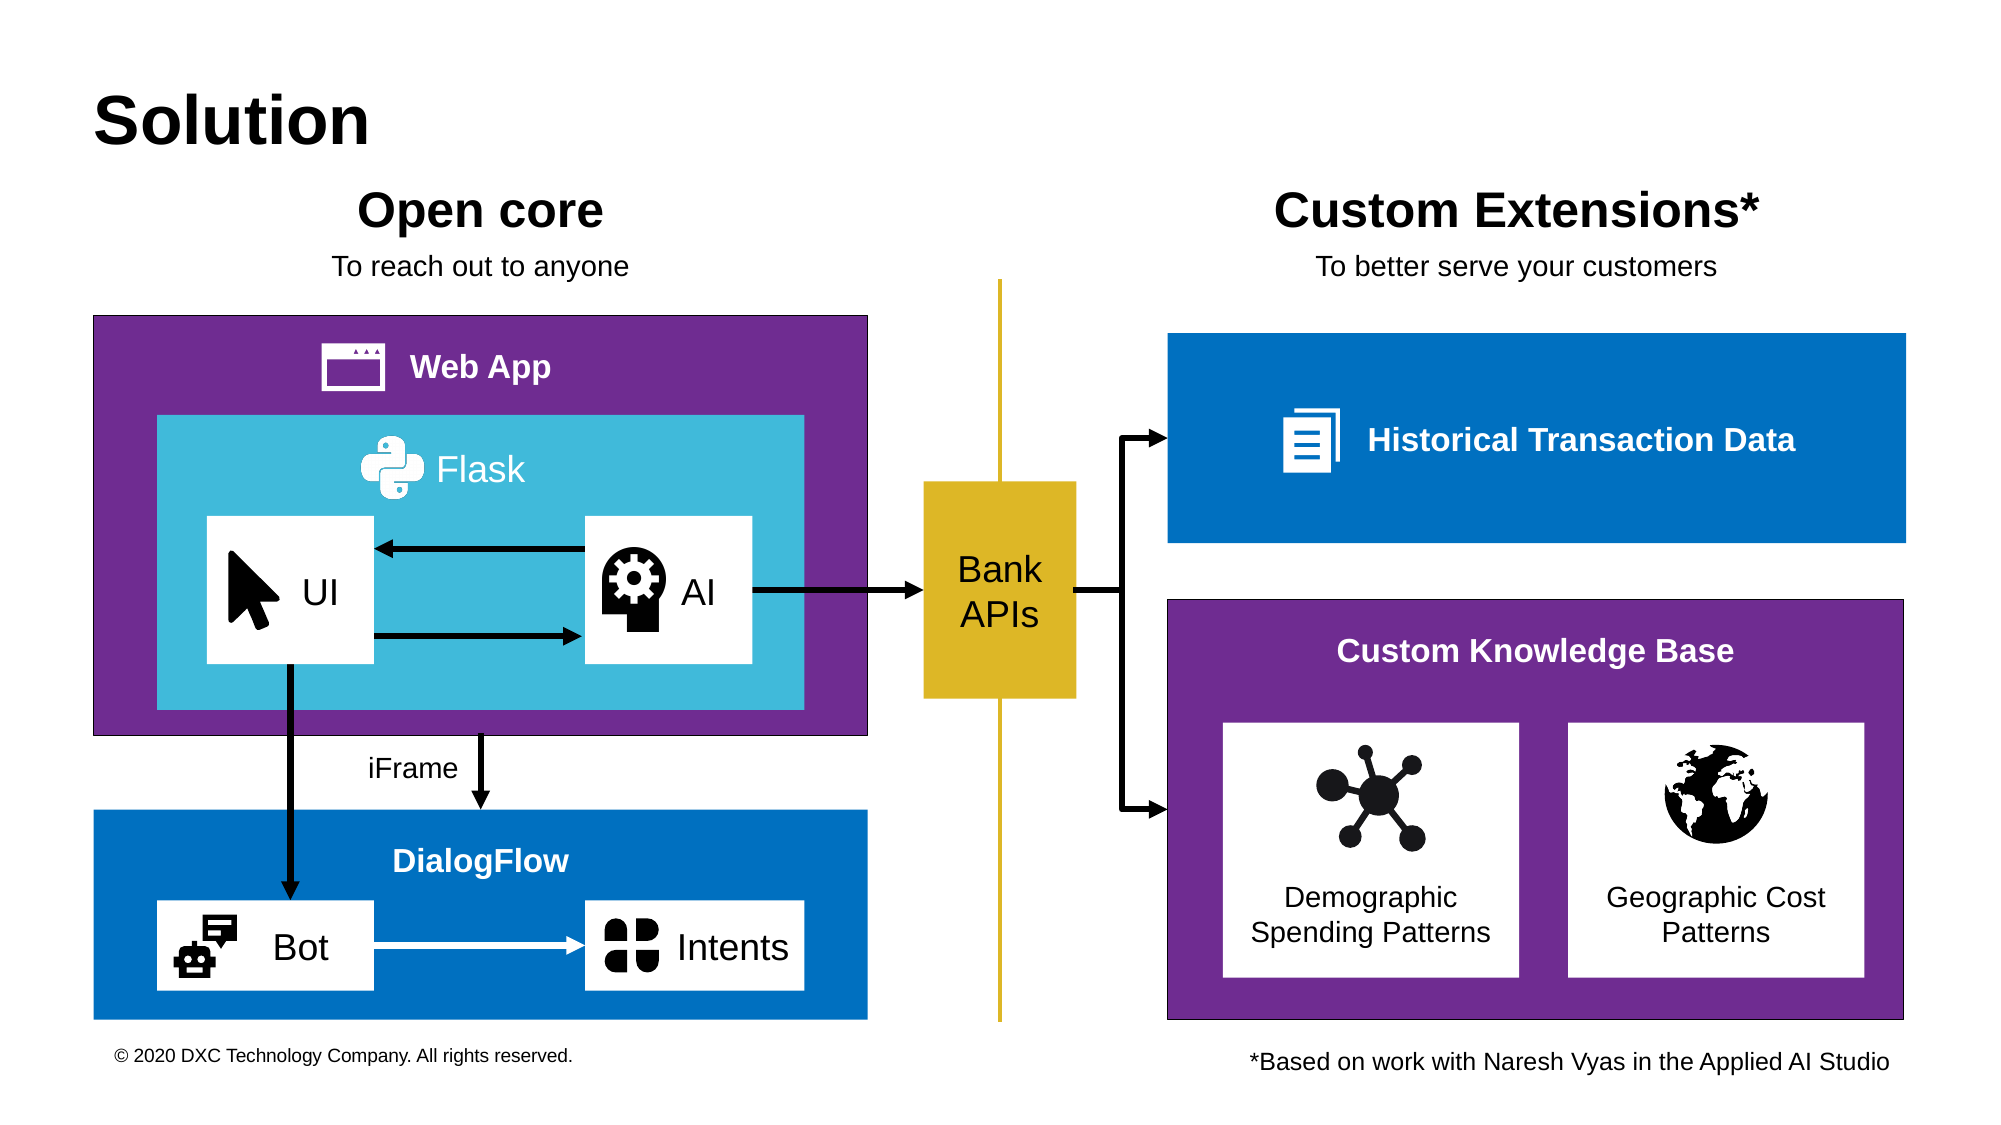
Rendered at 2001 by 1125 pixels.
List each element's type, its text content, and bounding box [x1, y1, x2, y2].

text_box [157, 414, 805, 710]
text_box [1076, 438, 1168, 590]
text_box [1076, 590, 1168, 810]
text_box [1237, 170, 1796, 291]
text_box Bank APIs [1001, 481, 1076, 699]
title Solution [93, 87, 1907, 282]
text_box iFrame [353, 741, 470, 792]
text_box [585, 515, 753, 665]
text_box *Based on work with Naresh Vyas in the Applied AI Studio [1167, 1037, 1907, 1083]
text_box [1567, 722, 1865, 978]
text_box Bank APIs [923, 481, 999, 699]
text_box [206, 515, 375, 665]
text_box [585, 900, 805, 991]
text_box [1167, 333, 1907, 544]
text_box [156, 900, 374, 991]
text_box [234, 170, 727, 291]
text_box DialogFlow [93, 809, 868, 1020]
text_box Custom Knowledge Base [1167, 599, 1904, 1020]
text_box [1222, 722, 1520, 978]
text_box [93, 315, 868, 736]
